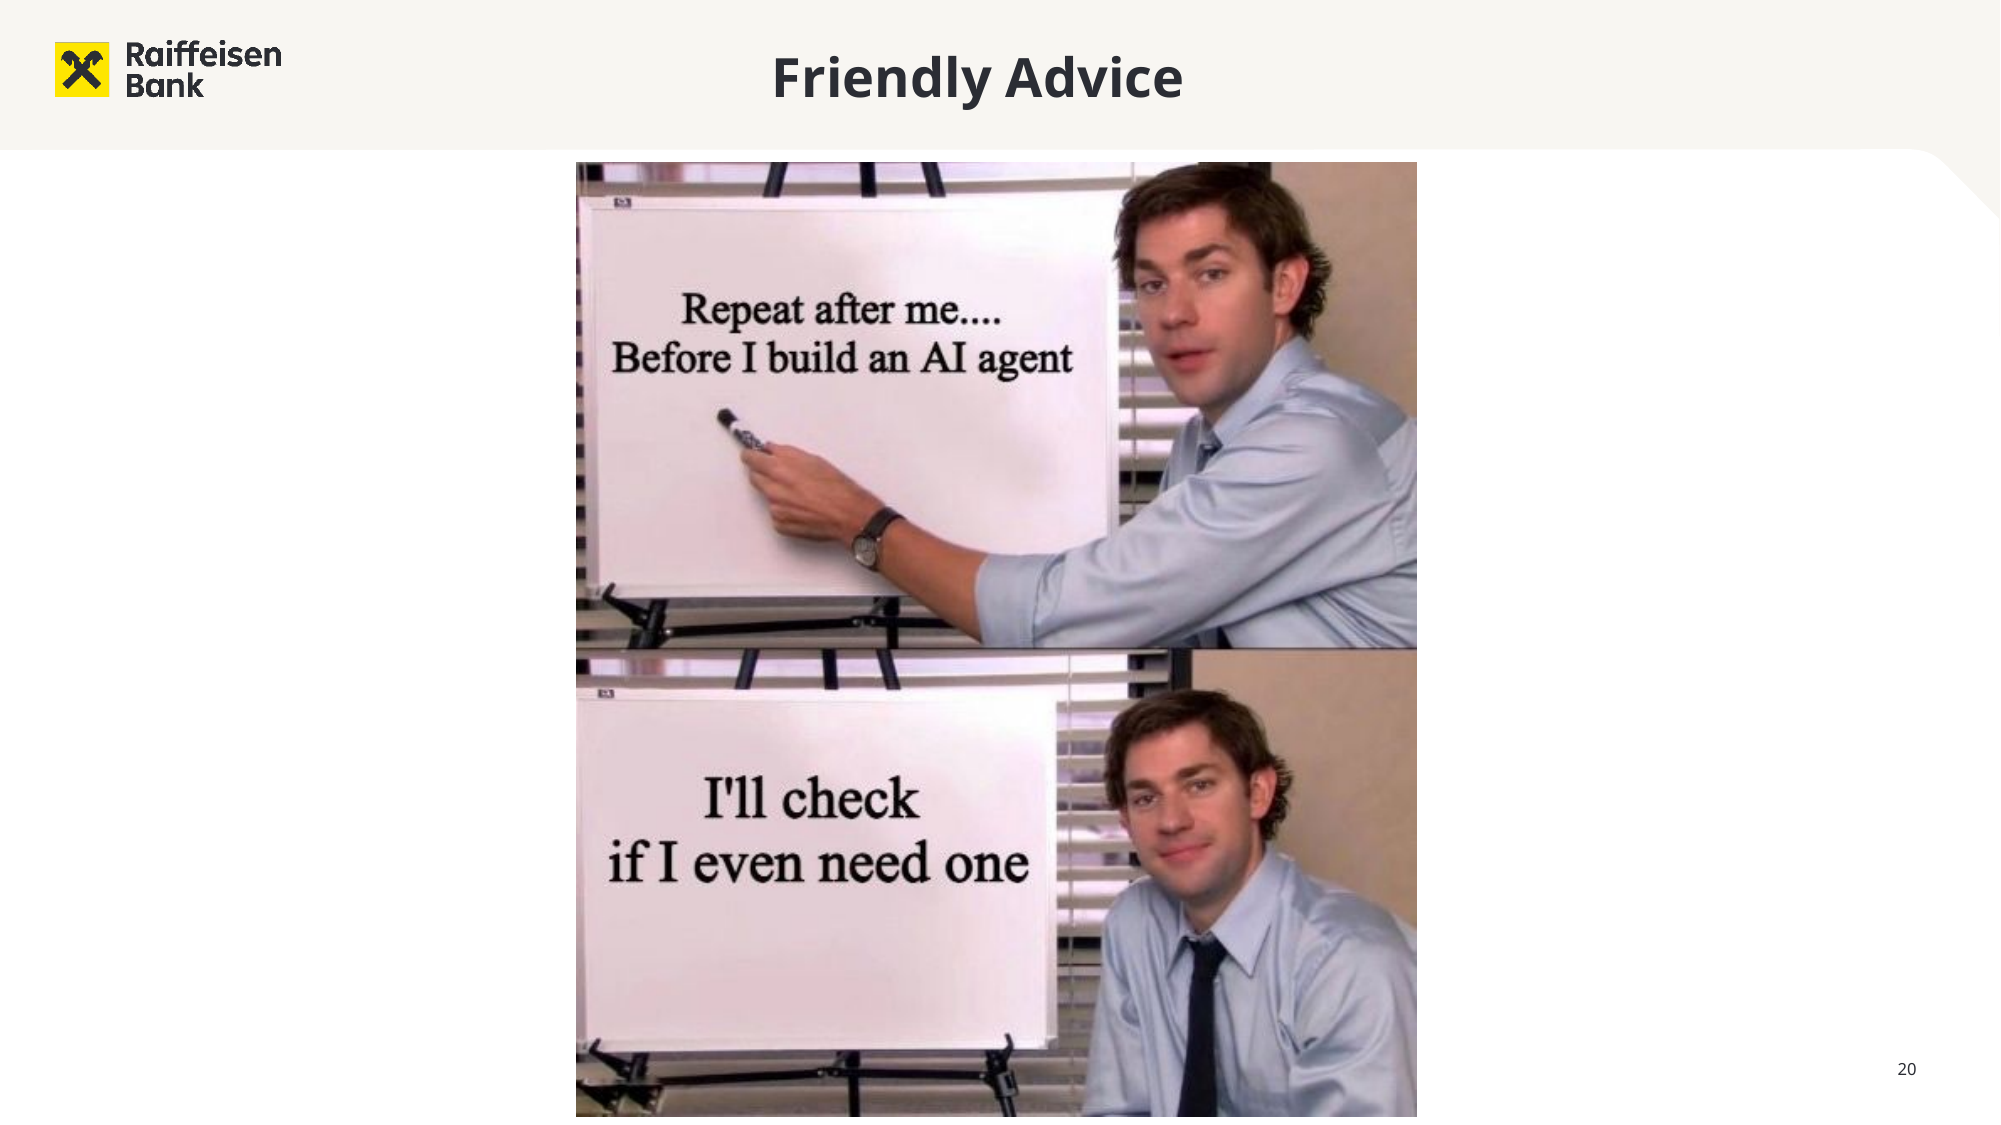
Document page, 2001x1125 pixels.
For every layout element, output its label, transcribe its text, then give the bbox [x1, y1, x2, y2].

picture [31, 19, 304, 120]
text_box Friendly Advice [751, 23, 1663, 149]
picture [576, 162, 1417, 1117]
